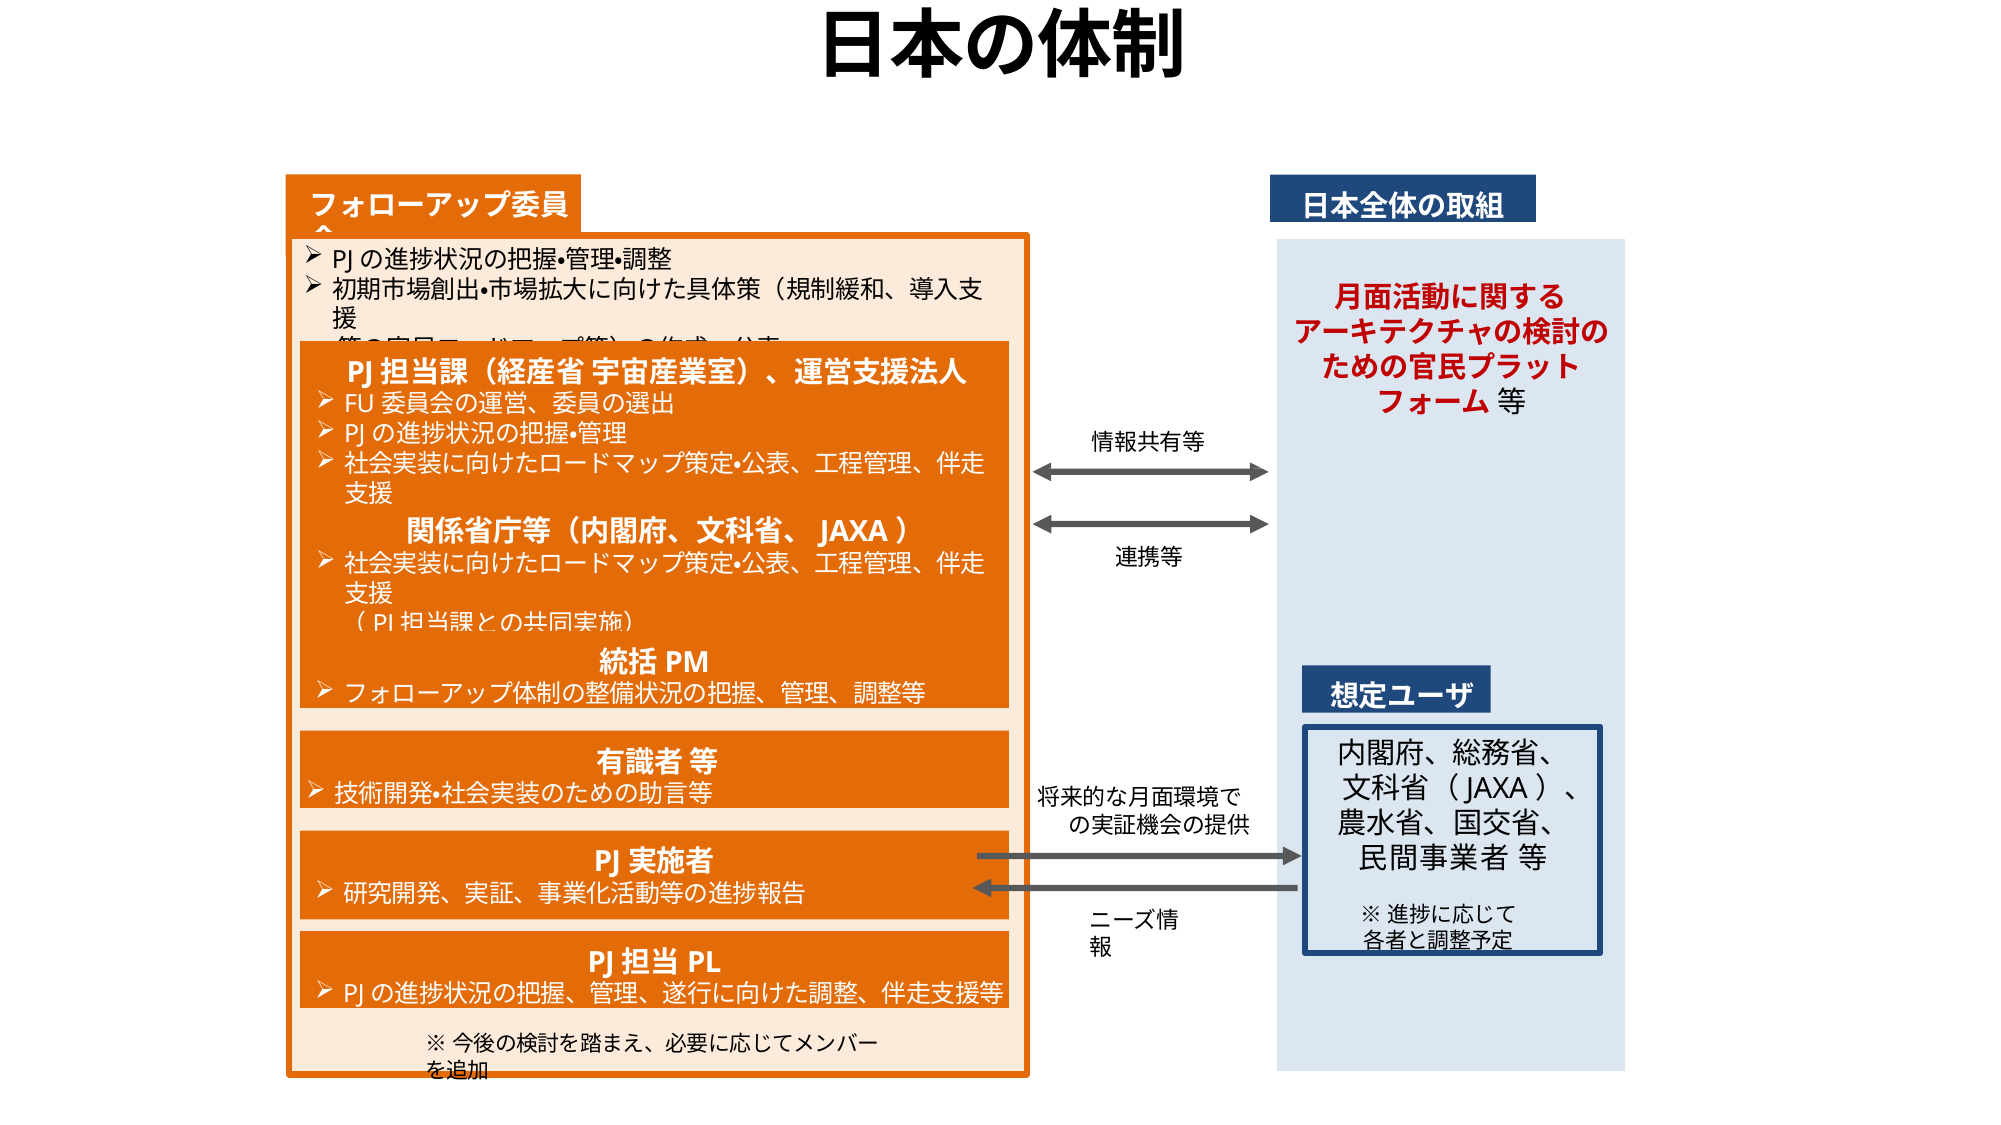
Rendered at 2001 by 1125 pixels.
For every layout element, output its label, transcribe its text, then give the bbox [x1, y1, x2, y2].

text_box ※今後の検討を踏まえ、必要に応じてメンバーを追加 [423, 1078, 887, 1083]
text_box [1031, 884, 1269, 892]
text_box [1031, 852, 1269, 860]
text_box 日本の体制 [0, 0, 2000, 94]
text_box [1032, 514, 1269, 534]
text_box フォローアップ委員会 [285, 174, 581, 231]
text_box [285, 231, 1031, 1078]
text_box 連携等 [1113, 540, 1187, 571]
text_box 情報共有等 [1089, 425, 1209, 455]
text_box ニーズ情報 [1087, 903, 1193, 961]
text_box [1269, 231, 1632, 1078]
text_box 将来的な月面環境での実証機会の提供 [1035, 780, 1258, 838]
text_box [1032, 462, 1269, 482]
text_box 日本全体の取組 [1270, 174, 1536, 222]
